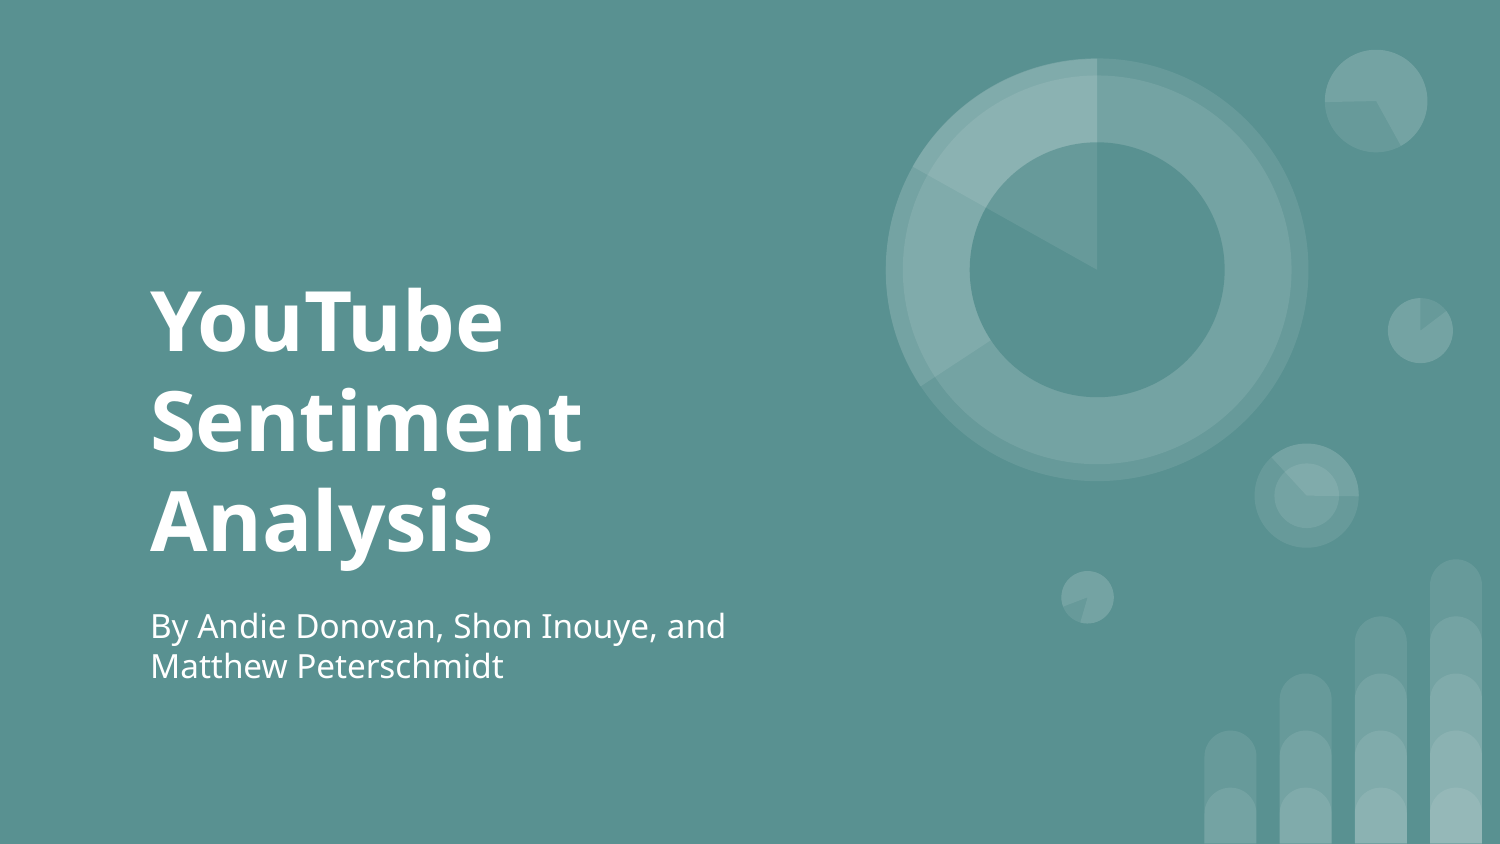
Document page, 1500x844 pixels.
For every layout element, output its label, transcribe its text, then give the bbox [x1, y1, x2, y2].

title YouTube Sentiment Analysis [135, 264, 913, 572]
subtitle By Andie Donovan, Shon Inouye, and Matthew Peterschmidt [135, 589, 834, 704]
